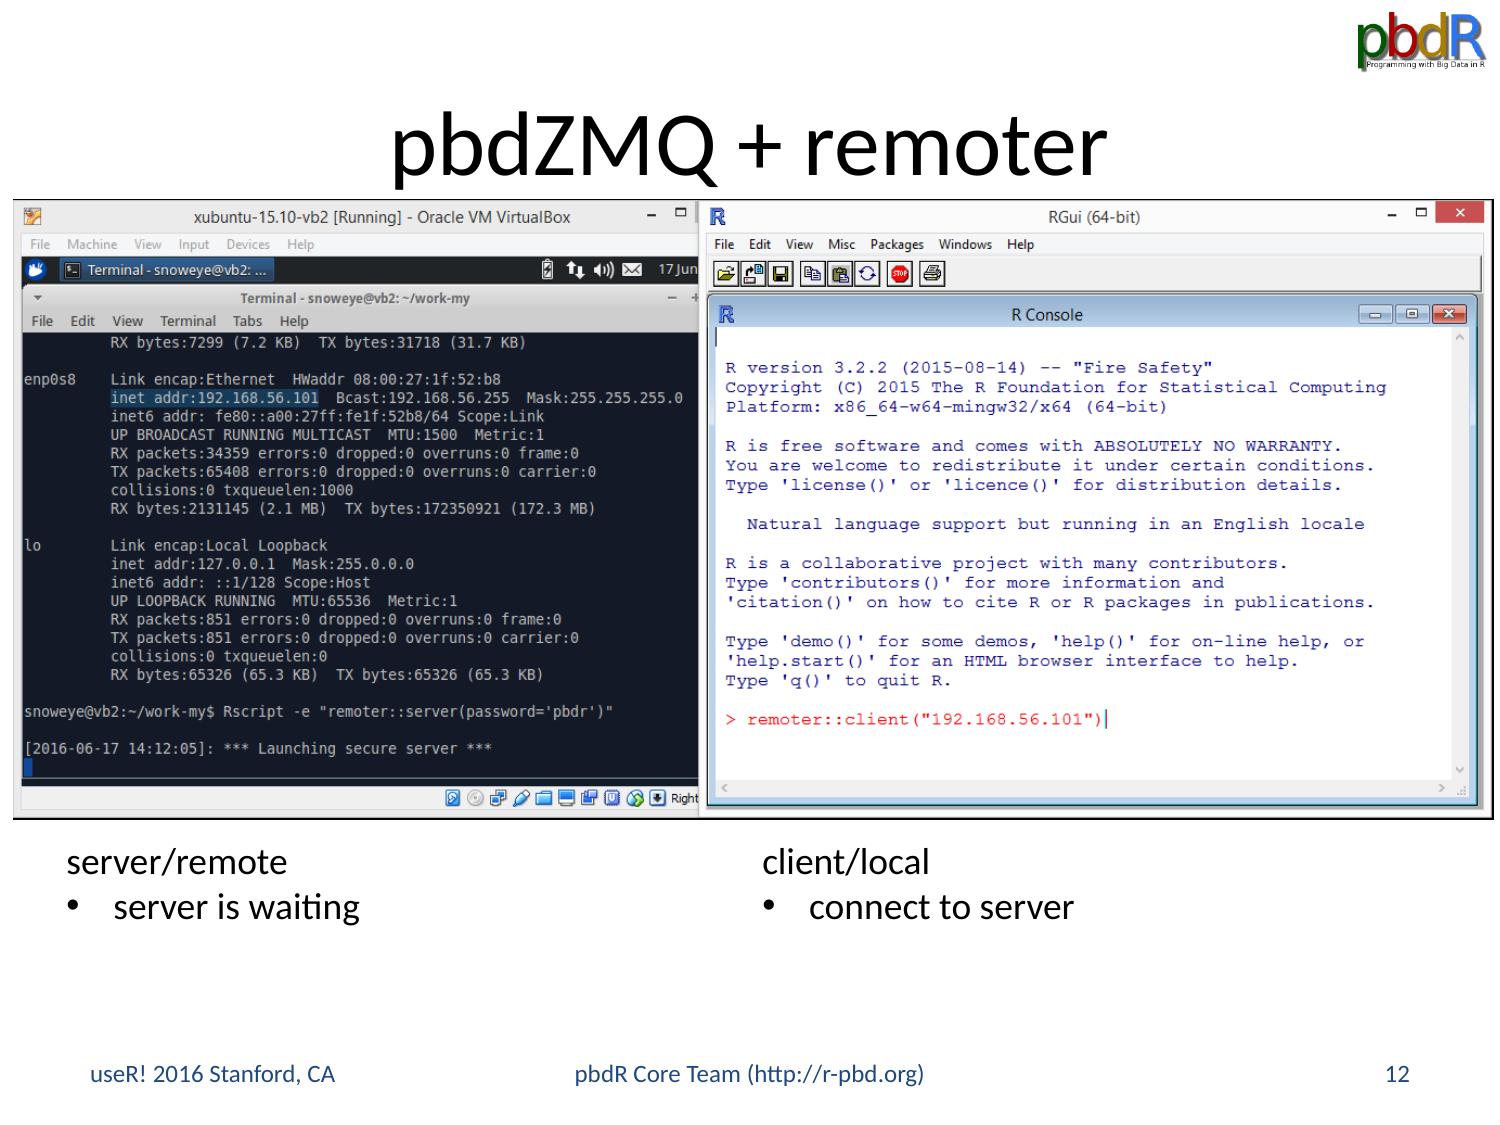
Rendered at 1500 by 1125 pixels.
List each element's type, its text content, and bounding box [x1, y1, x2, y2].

slide_number 12 [1074, 1042, 1425, 1103]
text_box client/local connect to server [747, 829, 1091, 980]
footer pbdR Core Team (http://r-pbd.org) [512, 1042, 988, 1103]
picture [13, 199, 1494, 820]
title pbdZMQ + remoter [75, 45, 1425, 198]
picture [1358, 12, 1488, 73]
slide_number useR! 2016 Stanford, CA [75, 1042, 425, 1103]
text_box server/remote server is waiting [51, 829, 376, 935]
